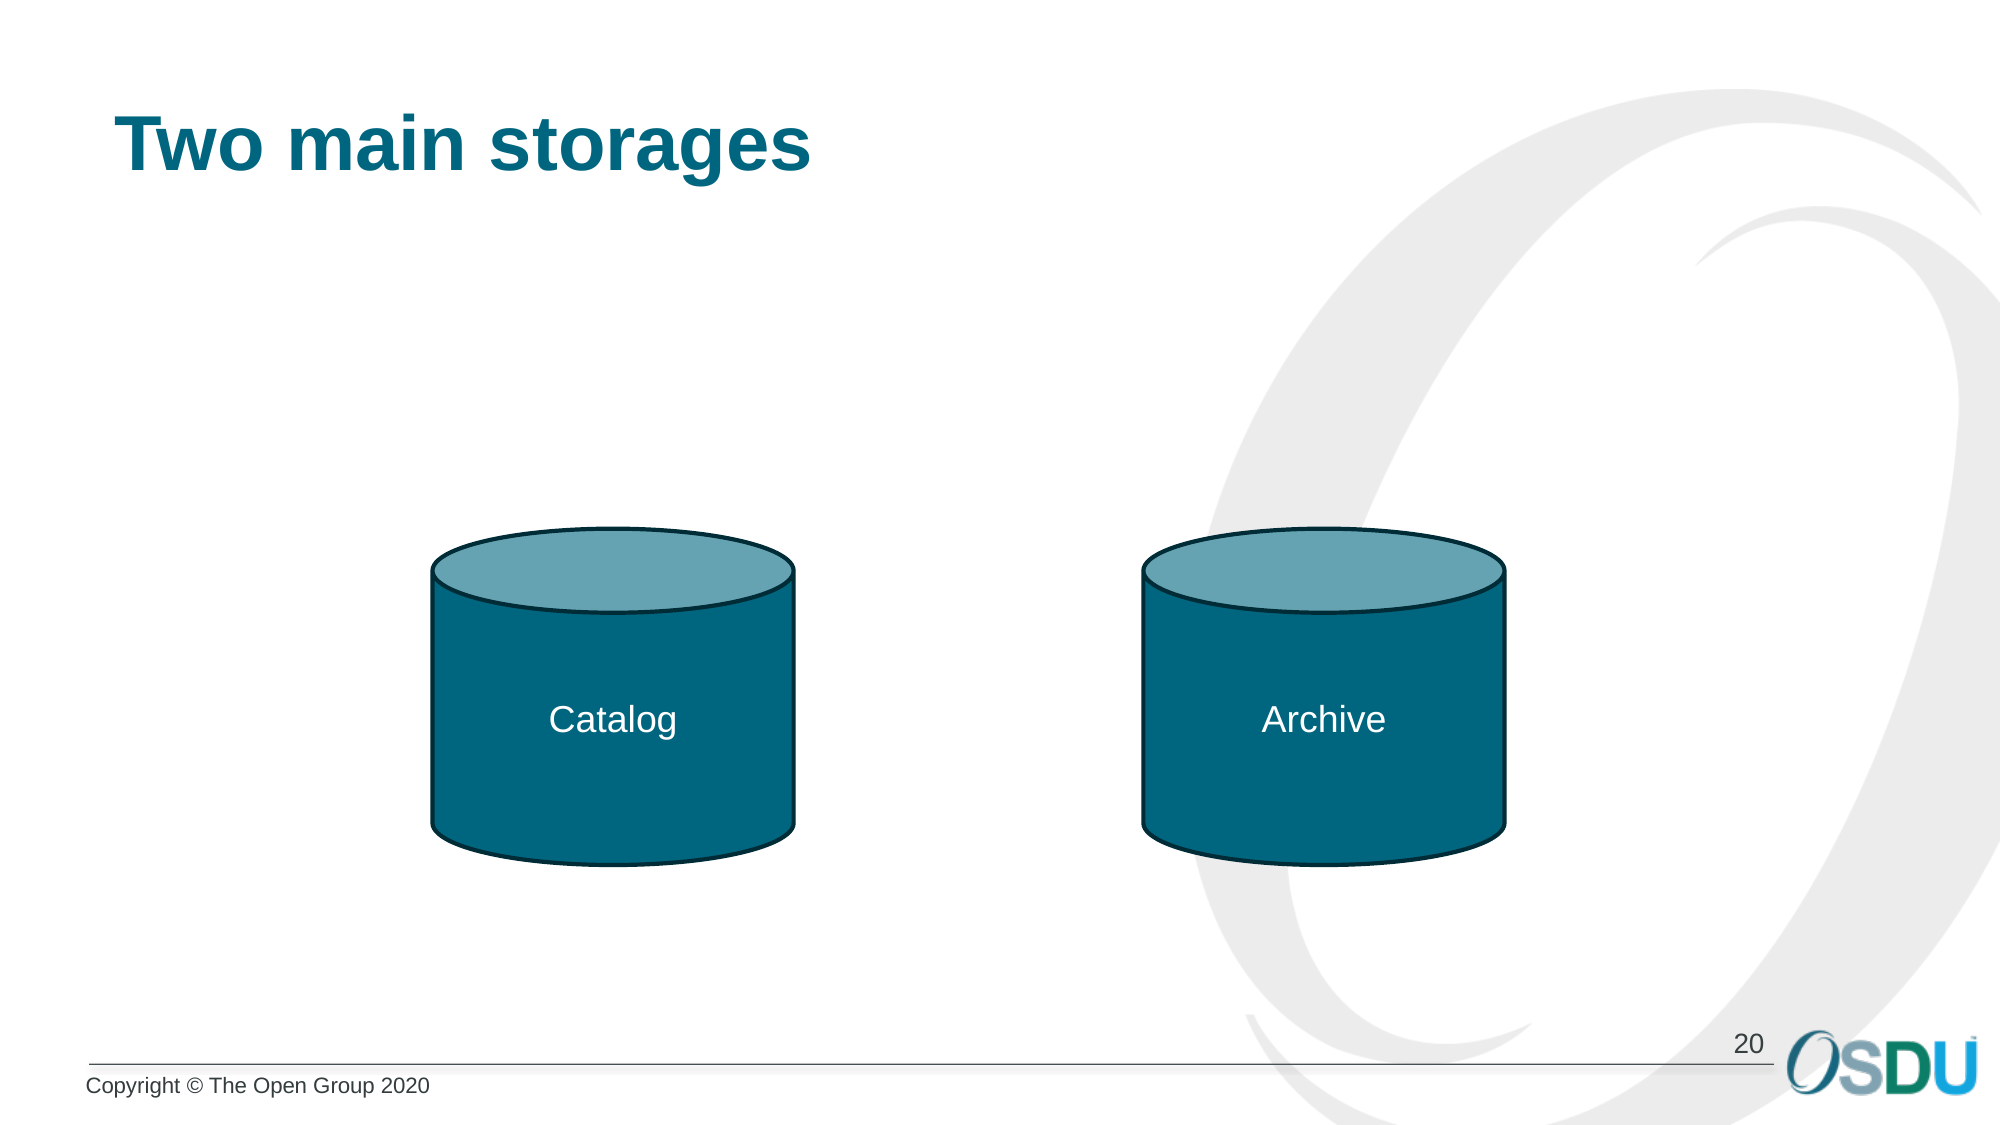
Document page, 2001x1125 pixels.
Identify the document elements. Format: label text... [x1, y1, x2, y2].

text_box Archive [1141, 526, 1507, 868]
slide_number 20 [1515, 1017, 1983, 1078]
picture [1782, 1078, 1983, 1105]
title Two main storages [99, 45, 1900, 233]
text_box Catalog [430, 526, 796, 868]
